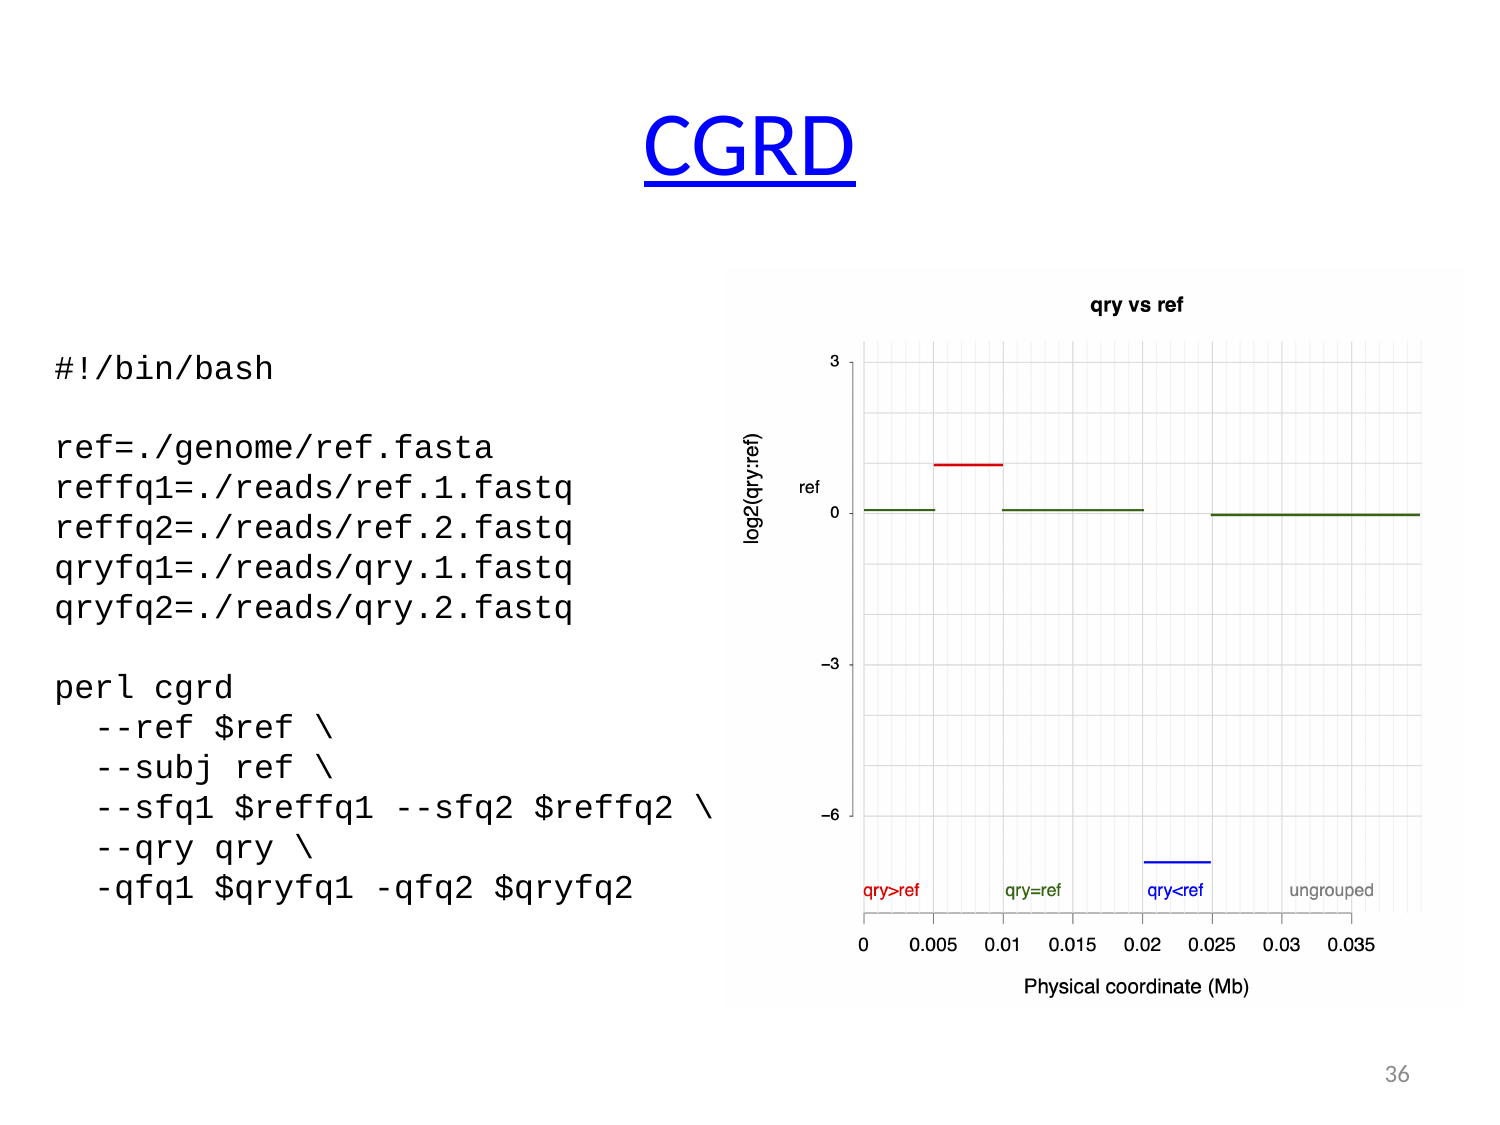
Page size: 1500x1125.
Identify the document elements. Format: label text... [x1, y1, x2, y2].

title CGRD [75, 45, 1425, 233]
picture [724, 267, 1465, 1008]
slide_number 36 [1074, 1042, 1425, 1103]
text_box #!/bin/bash ref=./genome/ref.fasta reffq1=./reads/ref.1.fastq reffq2=./reads/ref.2.fastq qryfq1=./reads/qry.1.fastq qryfq2=./reads/qry.2.fastq perl cgrd --ref $ref \ --subj ref \ --sfq1 $reffq1 --sfq2 $reffq2 \ --qry qry \ -qfq1 $qryfq1 -qfq2 $qryfq2 [39, 338, 718, 913]
